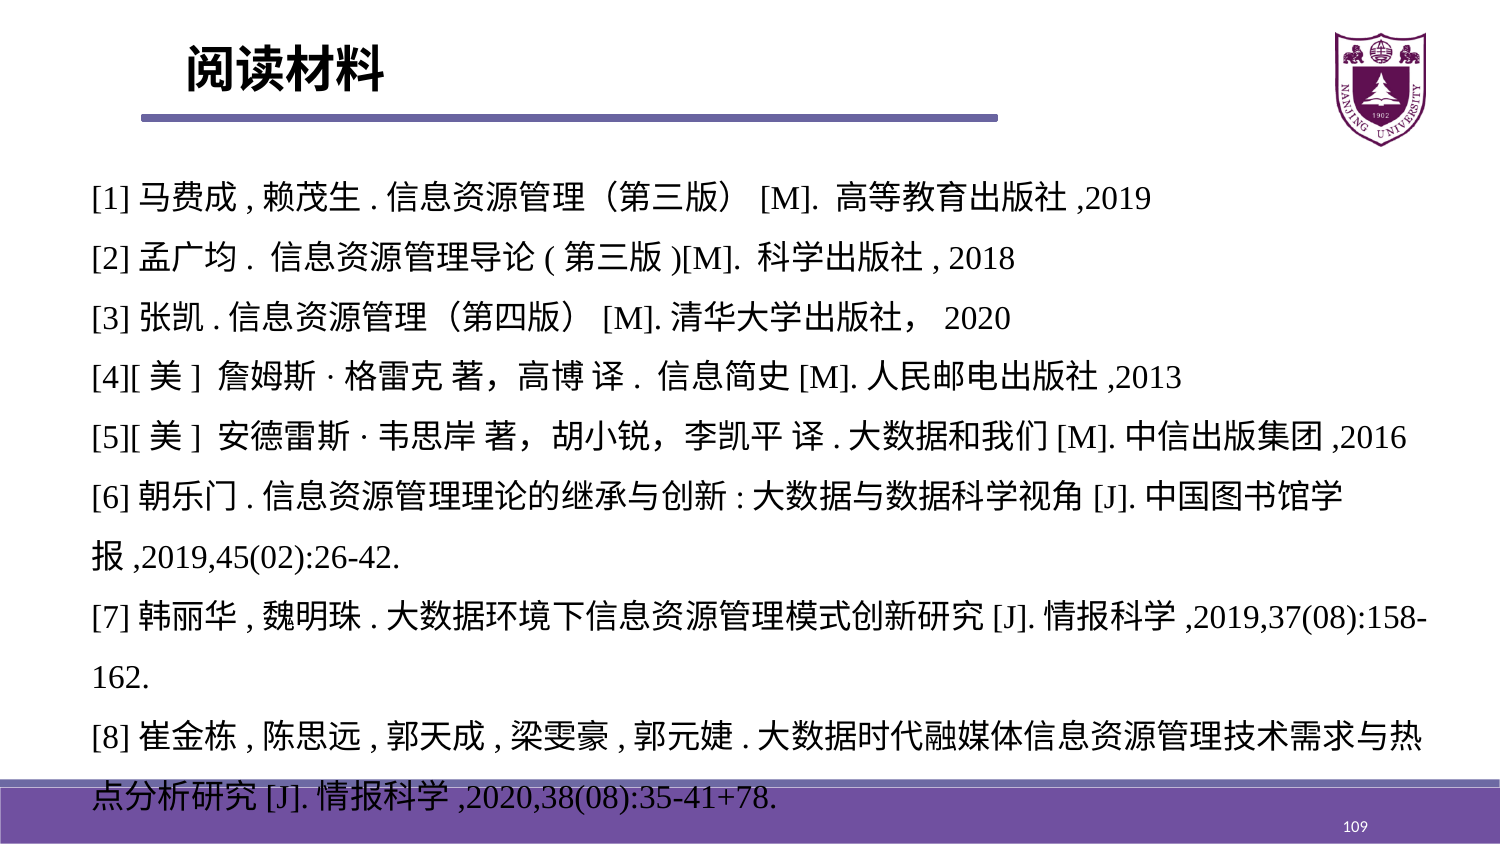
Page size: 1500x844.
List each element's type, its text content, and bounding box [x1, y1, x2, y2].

text_box 阅读材料 [174, 32, 398, 104]
slide_number 109 [1218, 823, 1380, 844]
text_box [1]马费成,赖茂生.信息资源管理（第三版）[M]. 高等教育出版社,2019 [2]孟广均. 信息资源管理导论(第三版)[M]. 科学出版社, 2018 [3]张凯.信息资源管理（第四版）[M].清华大学出版社，2020 [4][美] 詹姆斯·格雷克 著，高博 译. 信息简史[M].人民邮电出版社,2013 [5][美] 安德雷斯·韦思岸 著，胡小锐，李凯平 译.大数据和我们[M].中信出版集团,2016 [6]朝乐门.信息资源管理理论的继承与创新:大数据与数据科学视角[J].中国图书馆学报,2019,45(02):26-42. [7]韩丽华,魏明珠.大数据环境下信息资源管理模式创新研究[J].情报科学,2019,37(08):158-162. [8]崔金栋,陈思远,郭天成,梁雯豪,郭元婕.大数据时代融媒体信息资源管理技术需求与热点分析研究[J].情报科学,2020,38(08):35-41+78. [76, 148, 1462, 823]
text_box [141, 114, 998, 122]
picture [1334, 31, 1427, 147]
